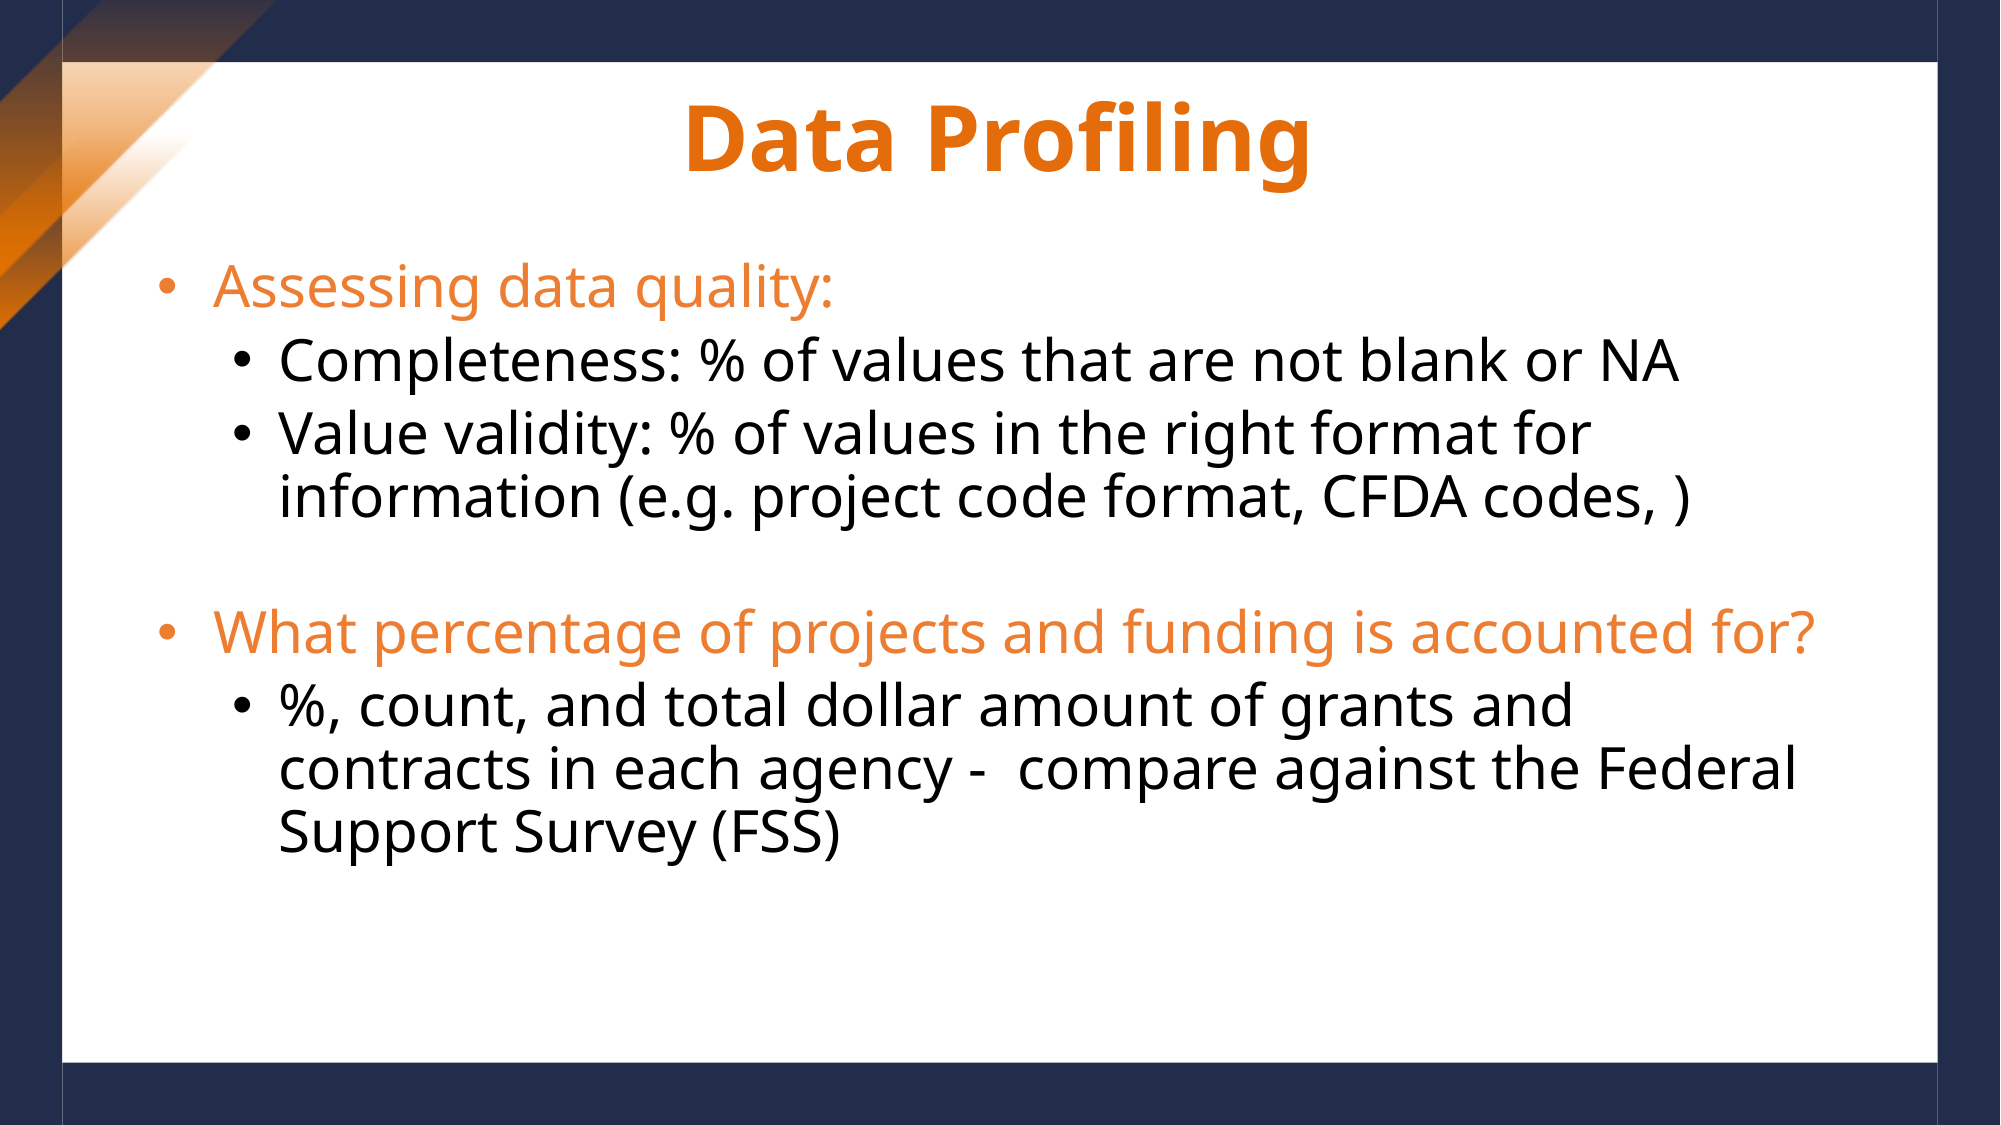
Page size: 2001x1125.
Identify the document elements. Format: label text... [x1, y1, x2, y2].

title Data Profiling [98, 84, 1899, 273]
picture [0, 0, 284, 338]
list Assessing data quality: Completeness: % of values that are not blank or NA Value validity: % of values in the right format for information (e.g. project code format, CFDA codes, ) What percentage of projects and funding is accounted for? %, count, and total dollar amount of grants and contracts in each agency - compare against the Federal Support Survey (FSS) [142, 273, 1854, 976]
